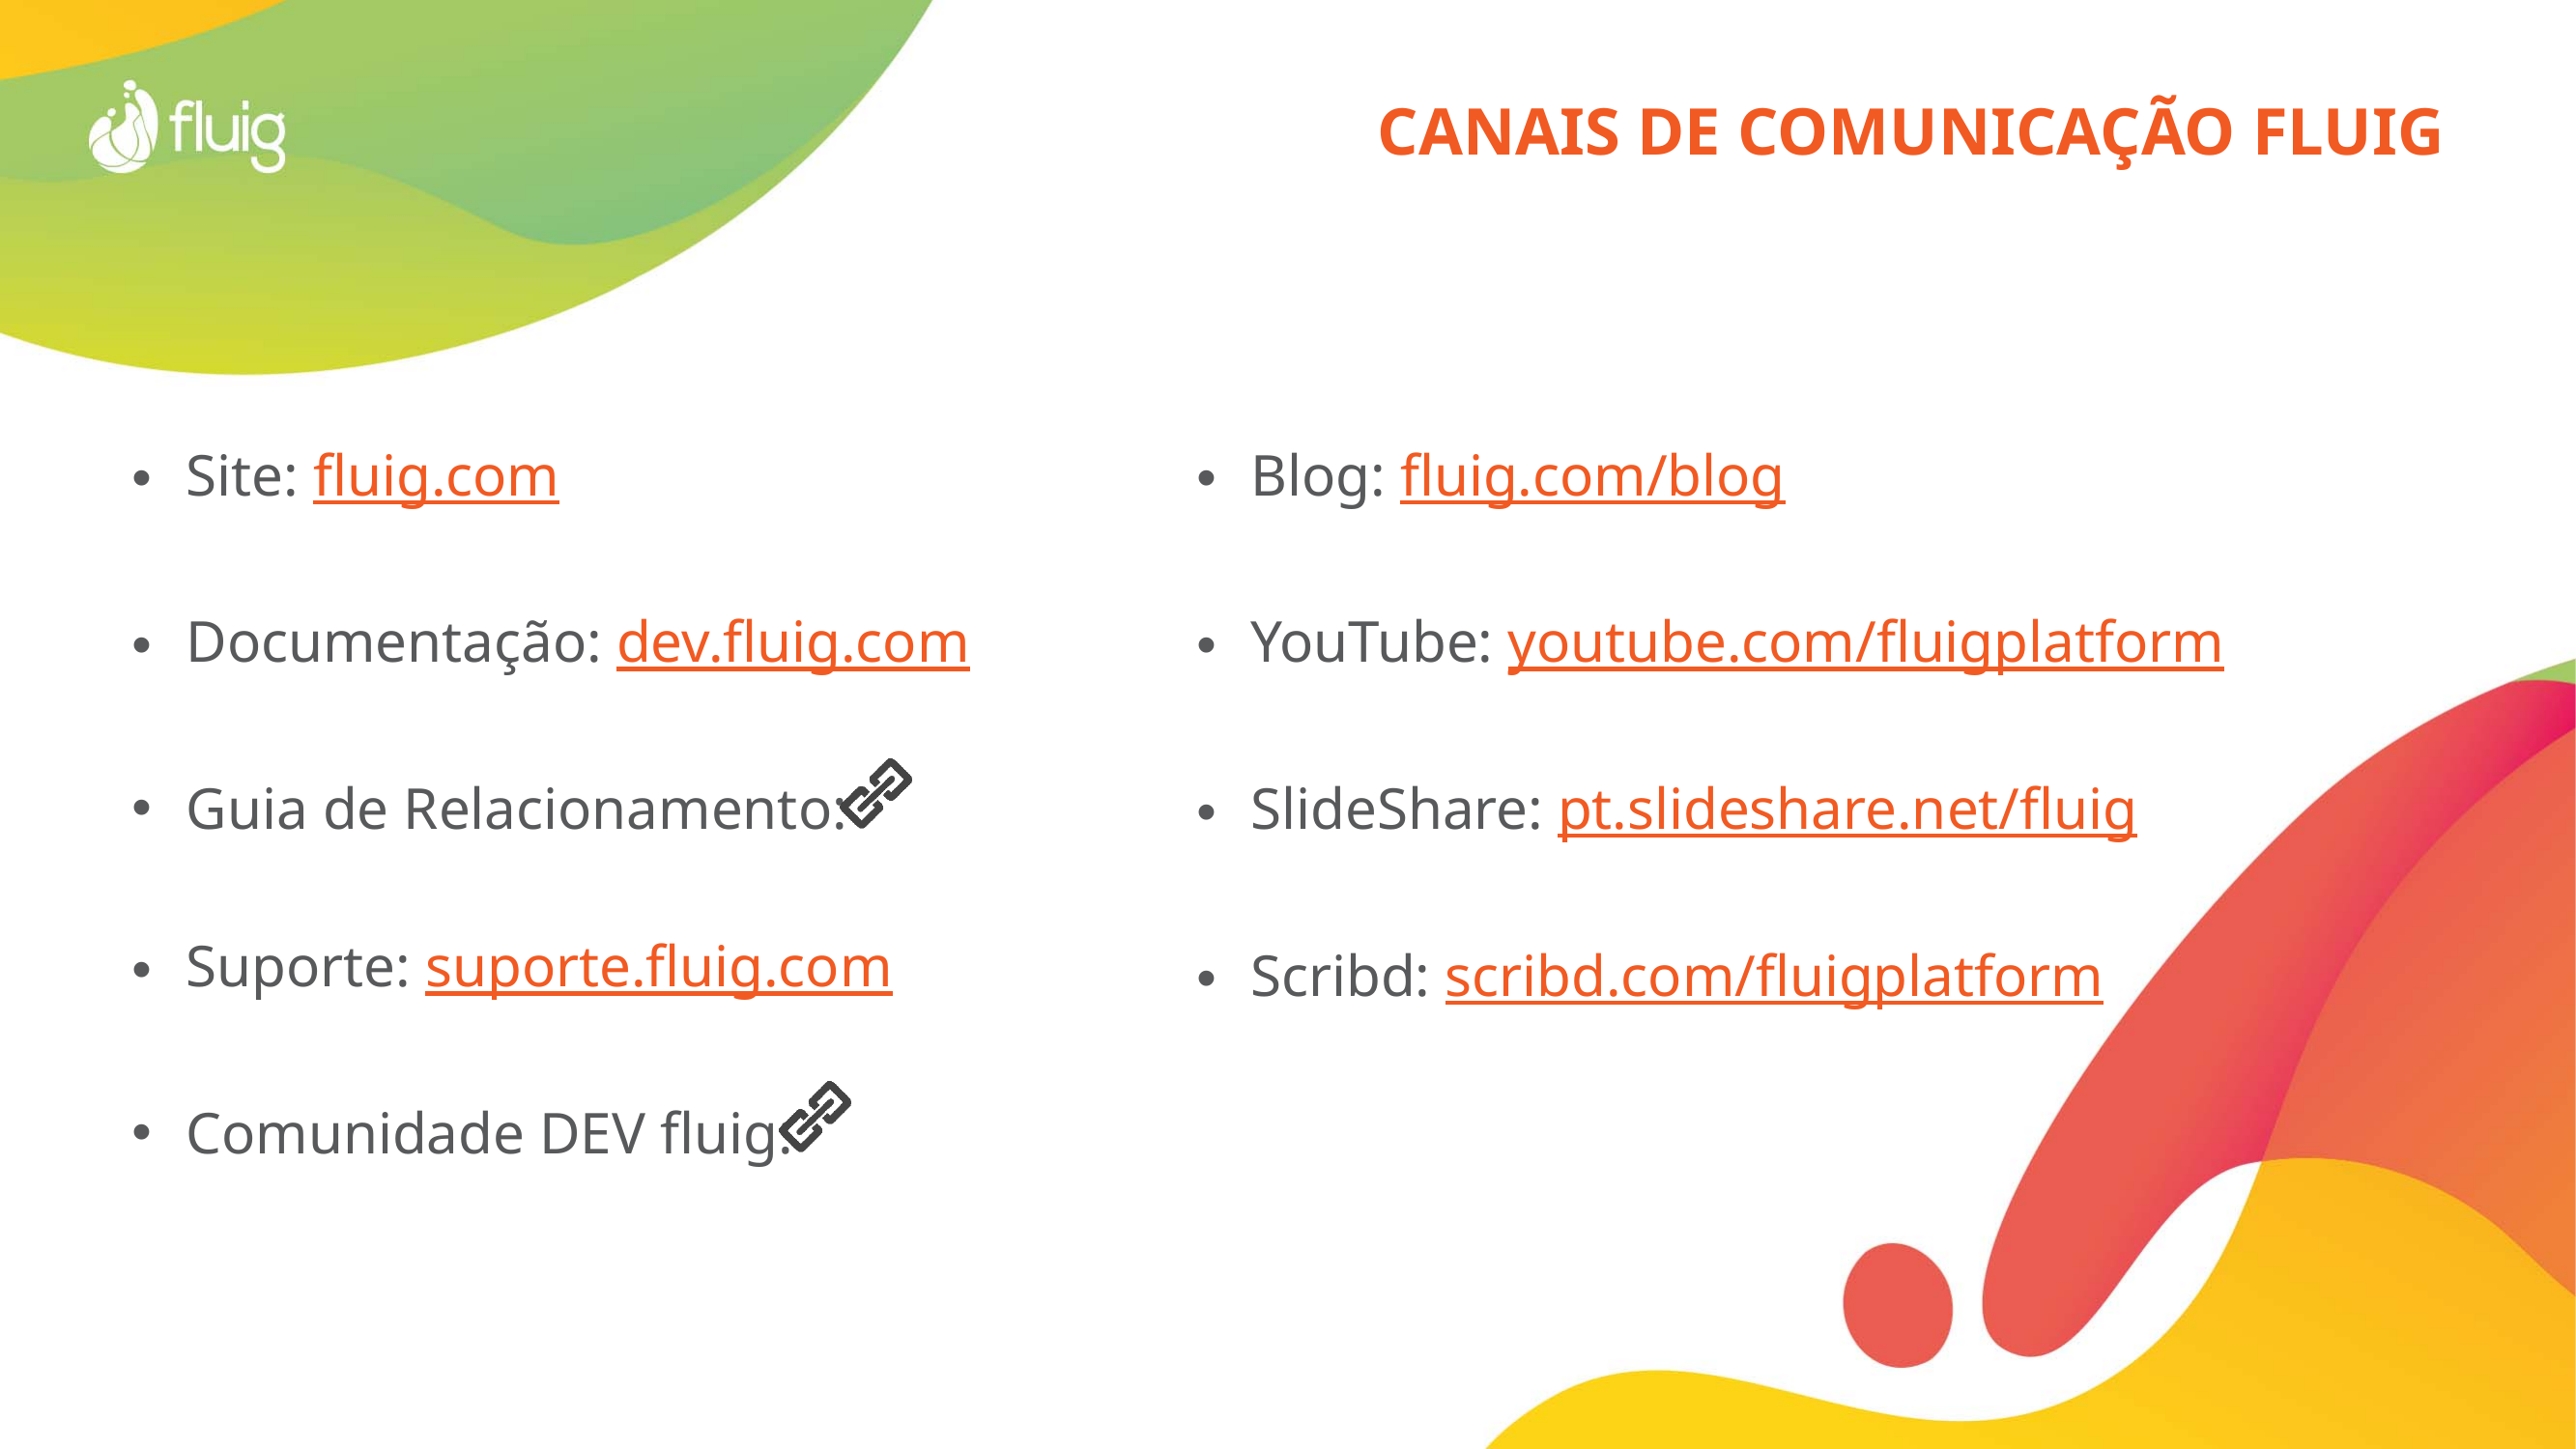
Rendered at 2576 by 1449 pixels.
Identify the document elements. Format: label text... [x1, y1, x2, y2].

title Canais de comunicação fluig [990, 83, 2459, 282]
list Site: fluig.com Documentação: dev.fluig.com Guia de Relacionamento: Suporte: suporte.fluig.com Comunidade DEV fluig: Blog: fluig.com/blog YouTube: youtube.com/fluigplatform SlideShare: pt.slideshare.net/fluig Scribd: scribd.com/fluigplatform [117, 432, 2275, 1277]
picture [0, 0, 2576, 1449]
